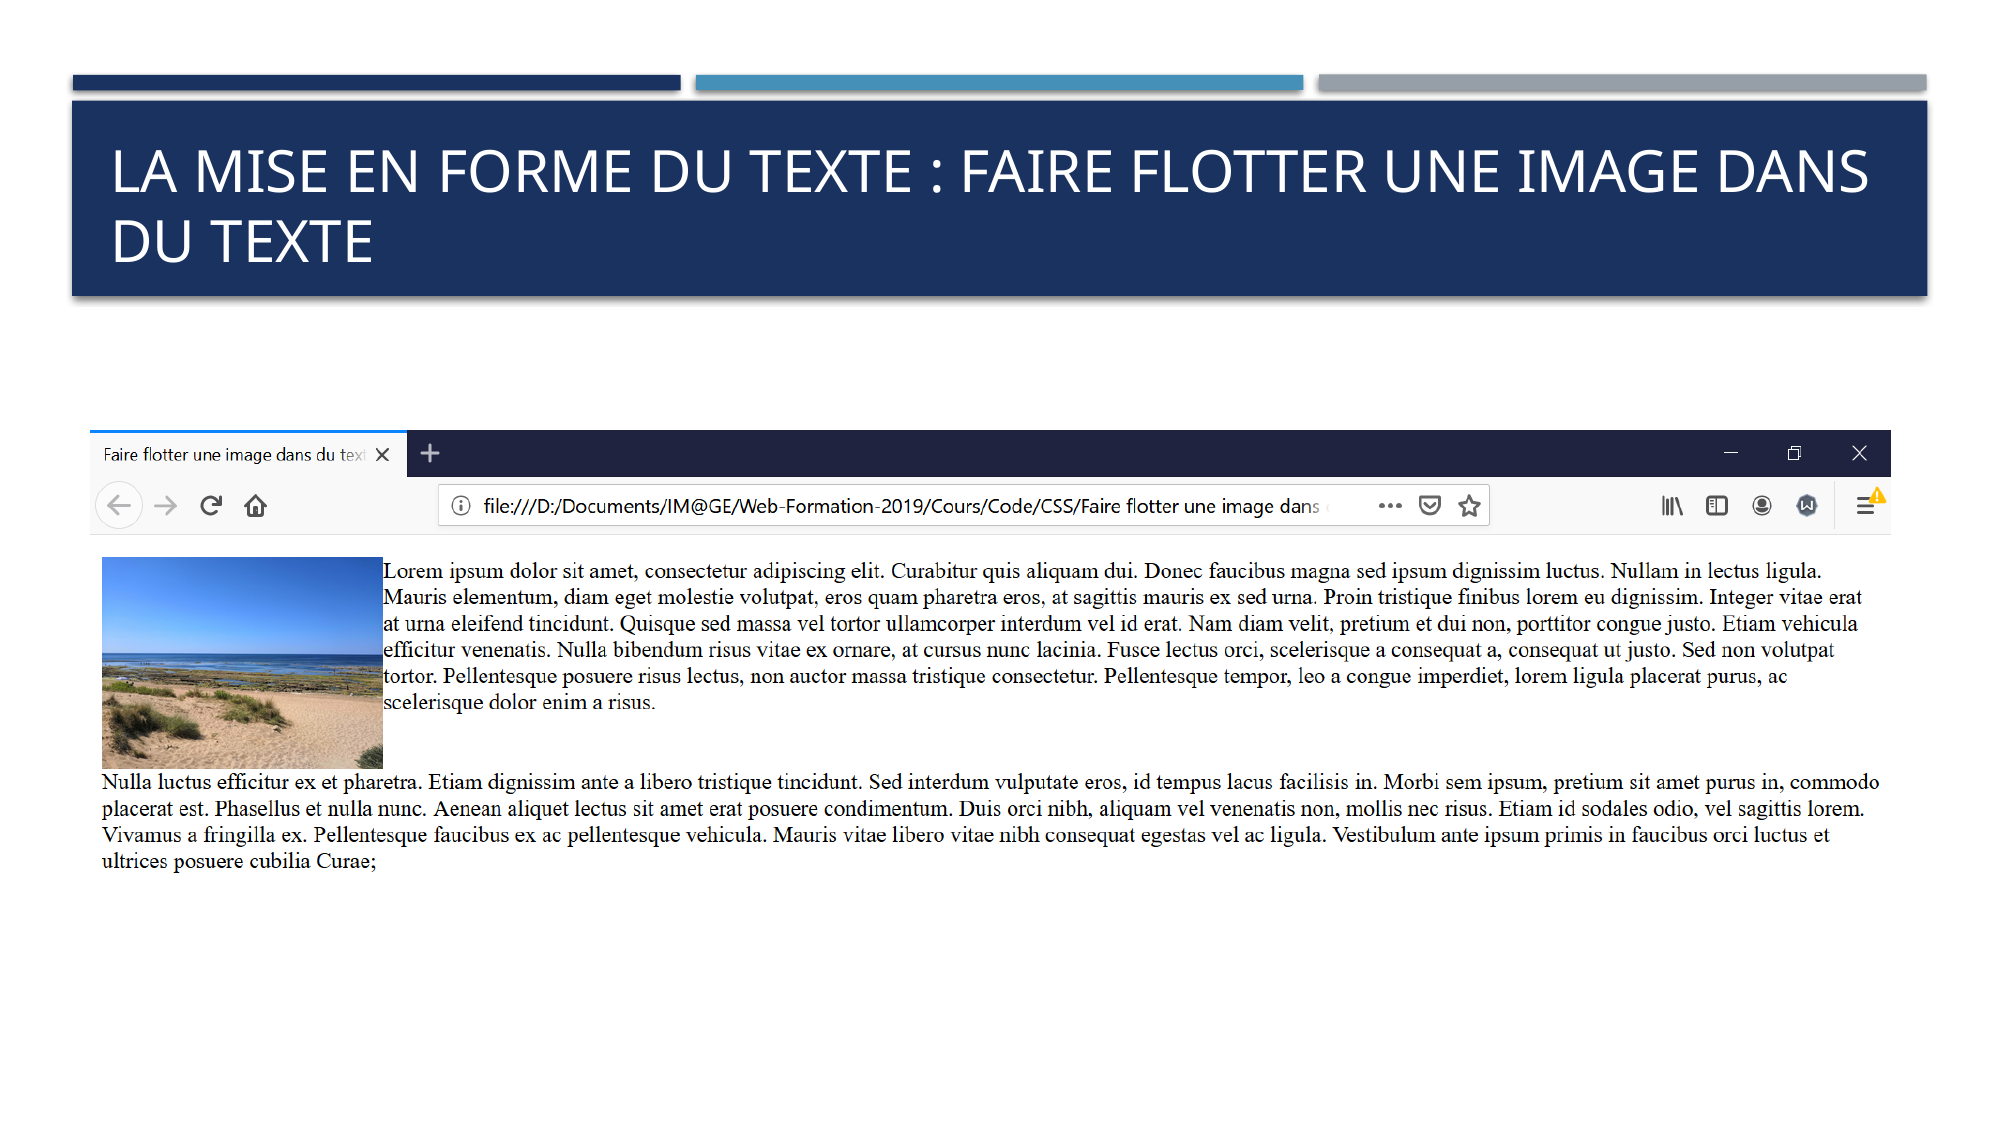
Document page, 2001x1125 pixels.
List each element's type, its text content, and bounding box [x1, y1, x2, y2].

title La mise en forme du texte : faire flotter une image dans du texte [95, 115, 1905, 282]
picture [89, 429, 1891, 894]
